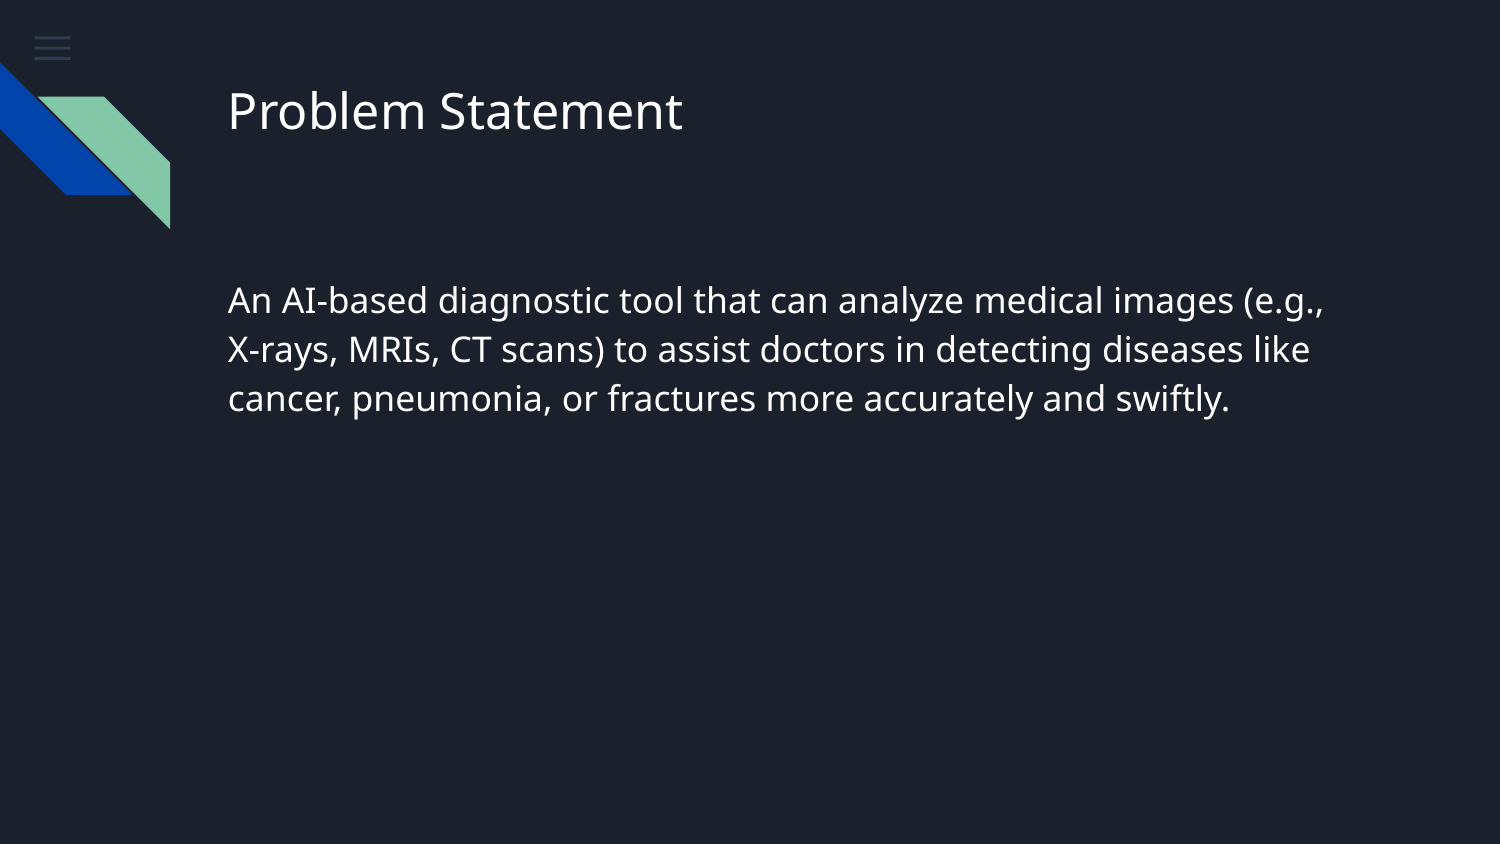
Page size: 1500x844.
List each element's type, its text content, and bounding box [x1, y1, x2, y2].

title Problem Statement [212, 64, 1368, 215]
list An AI-based diagnostic tool that can analyze medical images (e.g., X-rays, MRIs, CT scans) to assist doctors in detecting diseases like cancer, pneumonia, or fractures more accurately and swiftly. [212, 257, 1368, 735]
